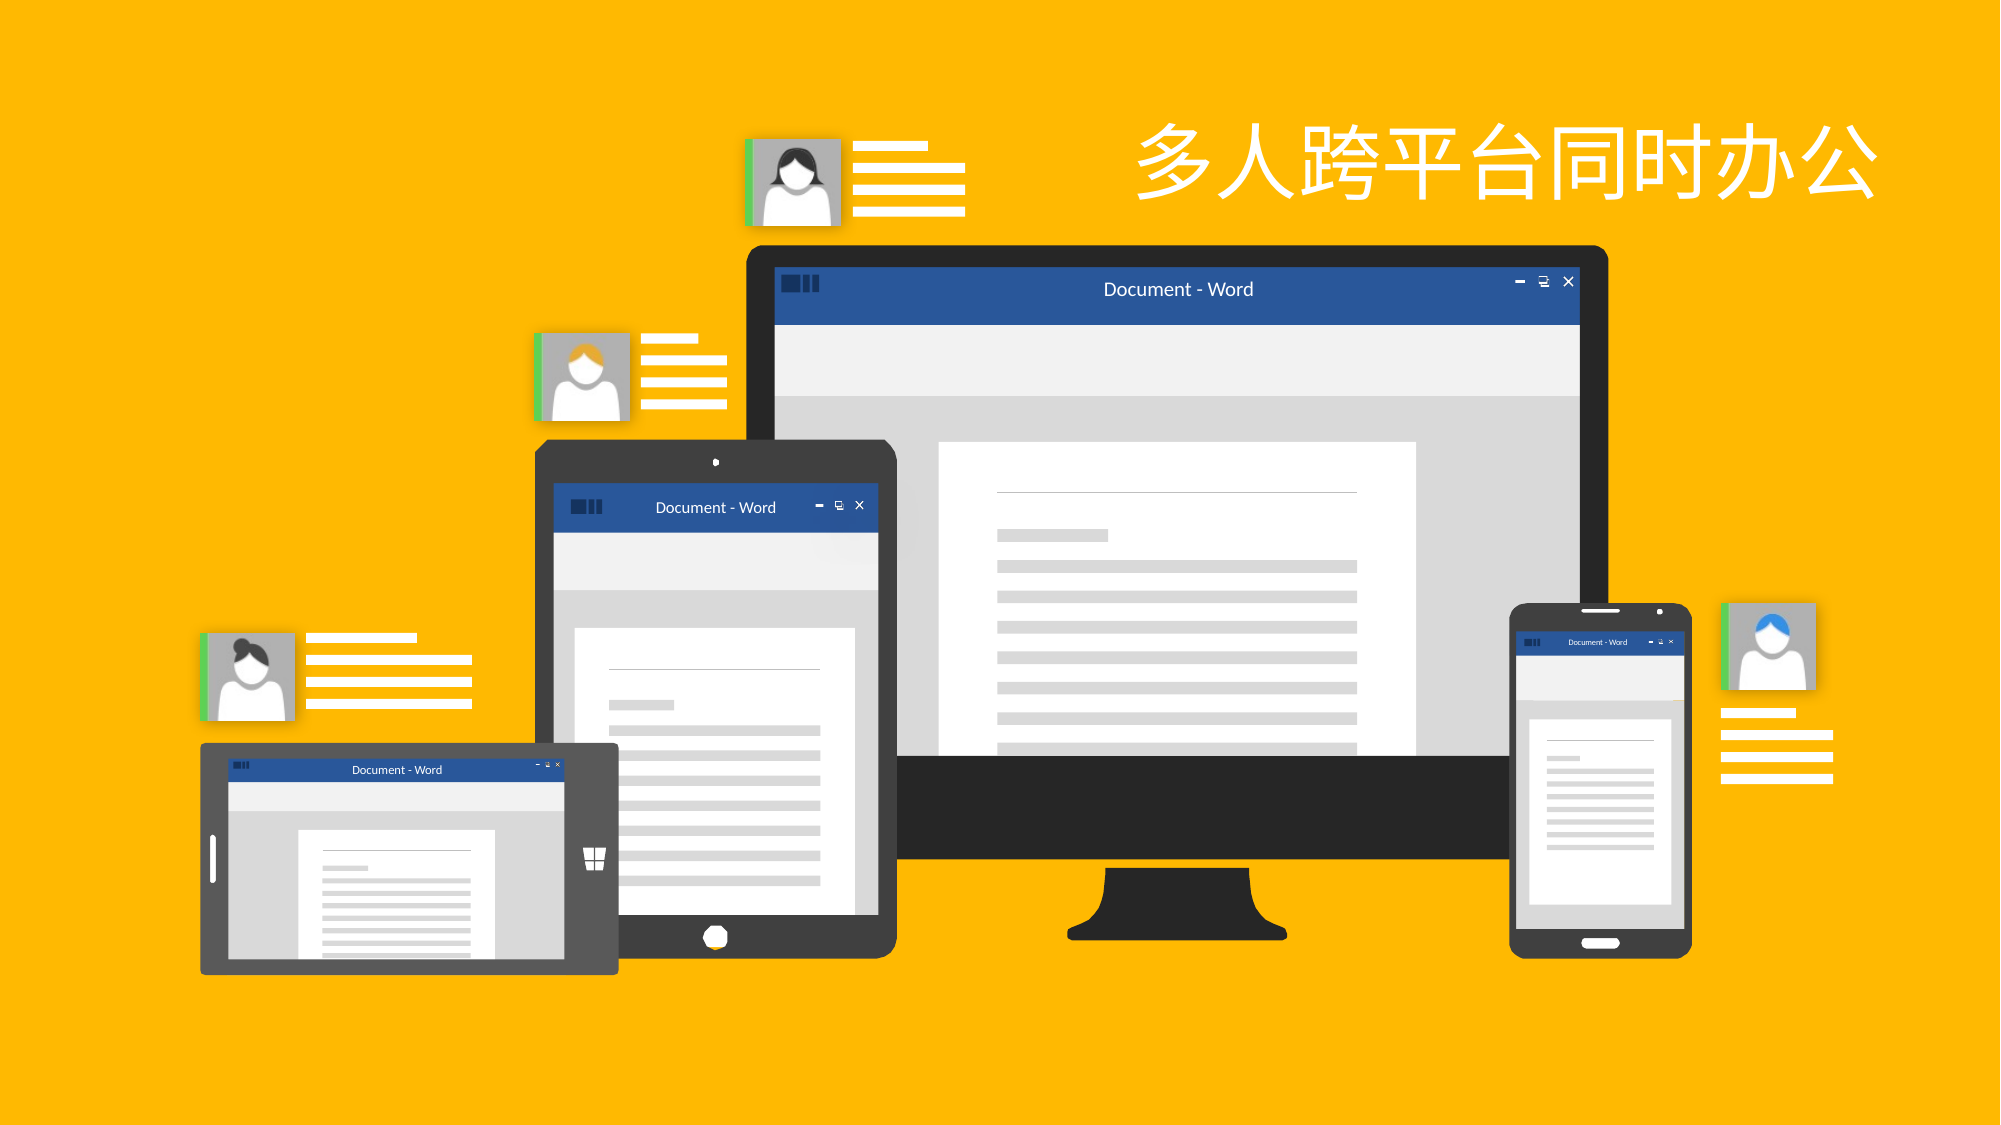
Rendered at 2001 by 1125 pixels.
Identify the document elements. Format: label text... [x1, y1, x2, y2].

text_box [305, 632, 418, 644]
text_box [1720, 751, 1834, 763]
picture [1721, 603, 1816, 690]
text_box [305, 676, 473, 688]
text_box [1720, 773, 1834, 785]
picture [534, 333, 630, 421]
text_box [1509, 603, 1692, 959]
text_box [535, 439, 897, 959]
text_box [1720, 707, 1797, 719]
text_box [305, 698, 473, 710]
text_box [746, 245, 1609, 941]
picture [200, 633, 295, 721]
text_box [640, 398, 728, 410]
text_box [640, 376, 728, 388]
text_box [640, 332, 699, 345]
text_box [1720, 729, 1834, 741]
text_box [305, 654, 473, 666]
text_box 多人跨平台同时办公 [839, 73, 1896, 218]
picture [745, 139, 841, 226]
text_box [640, 354, 728, 366]
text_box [200, 742, 619, 976]
